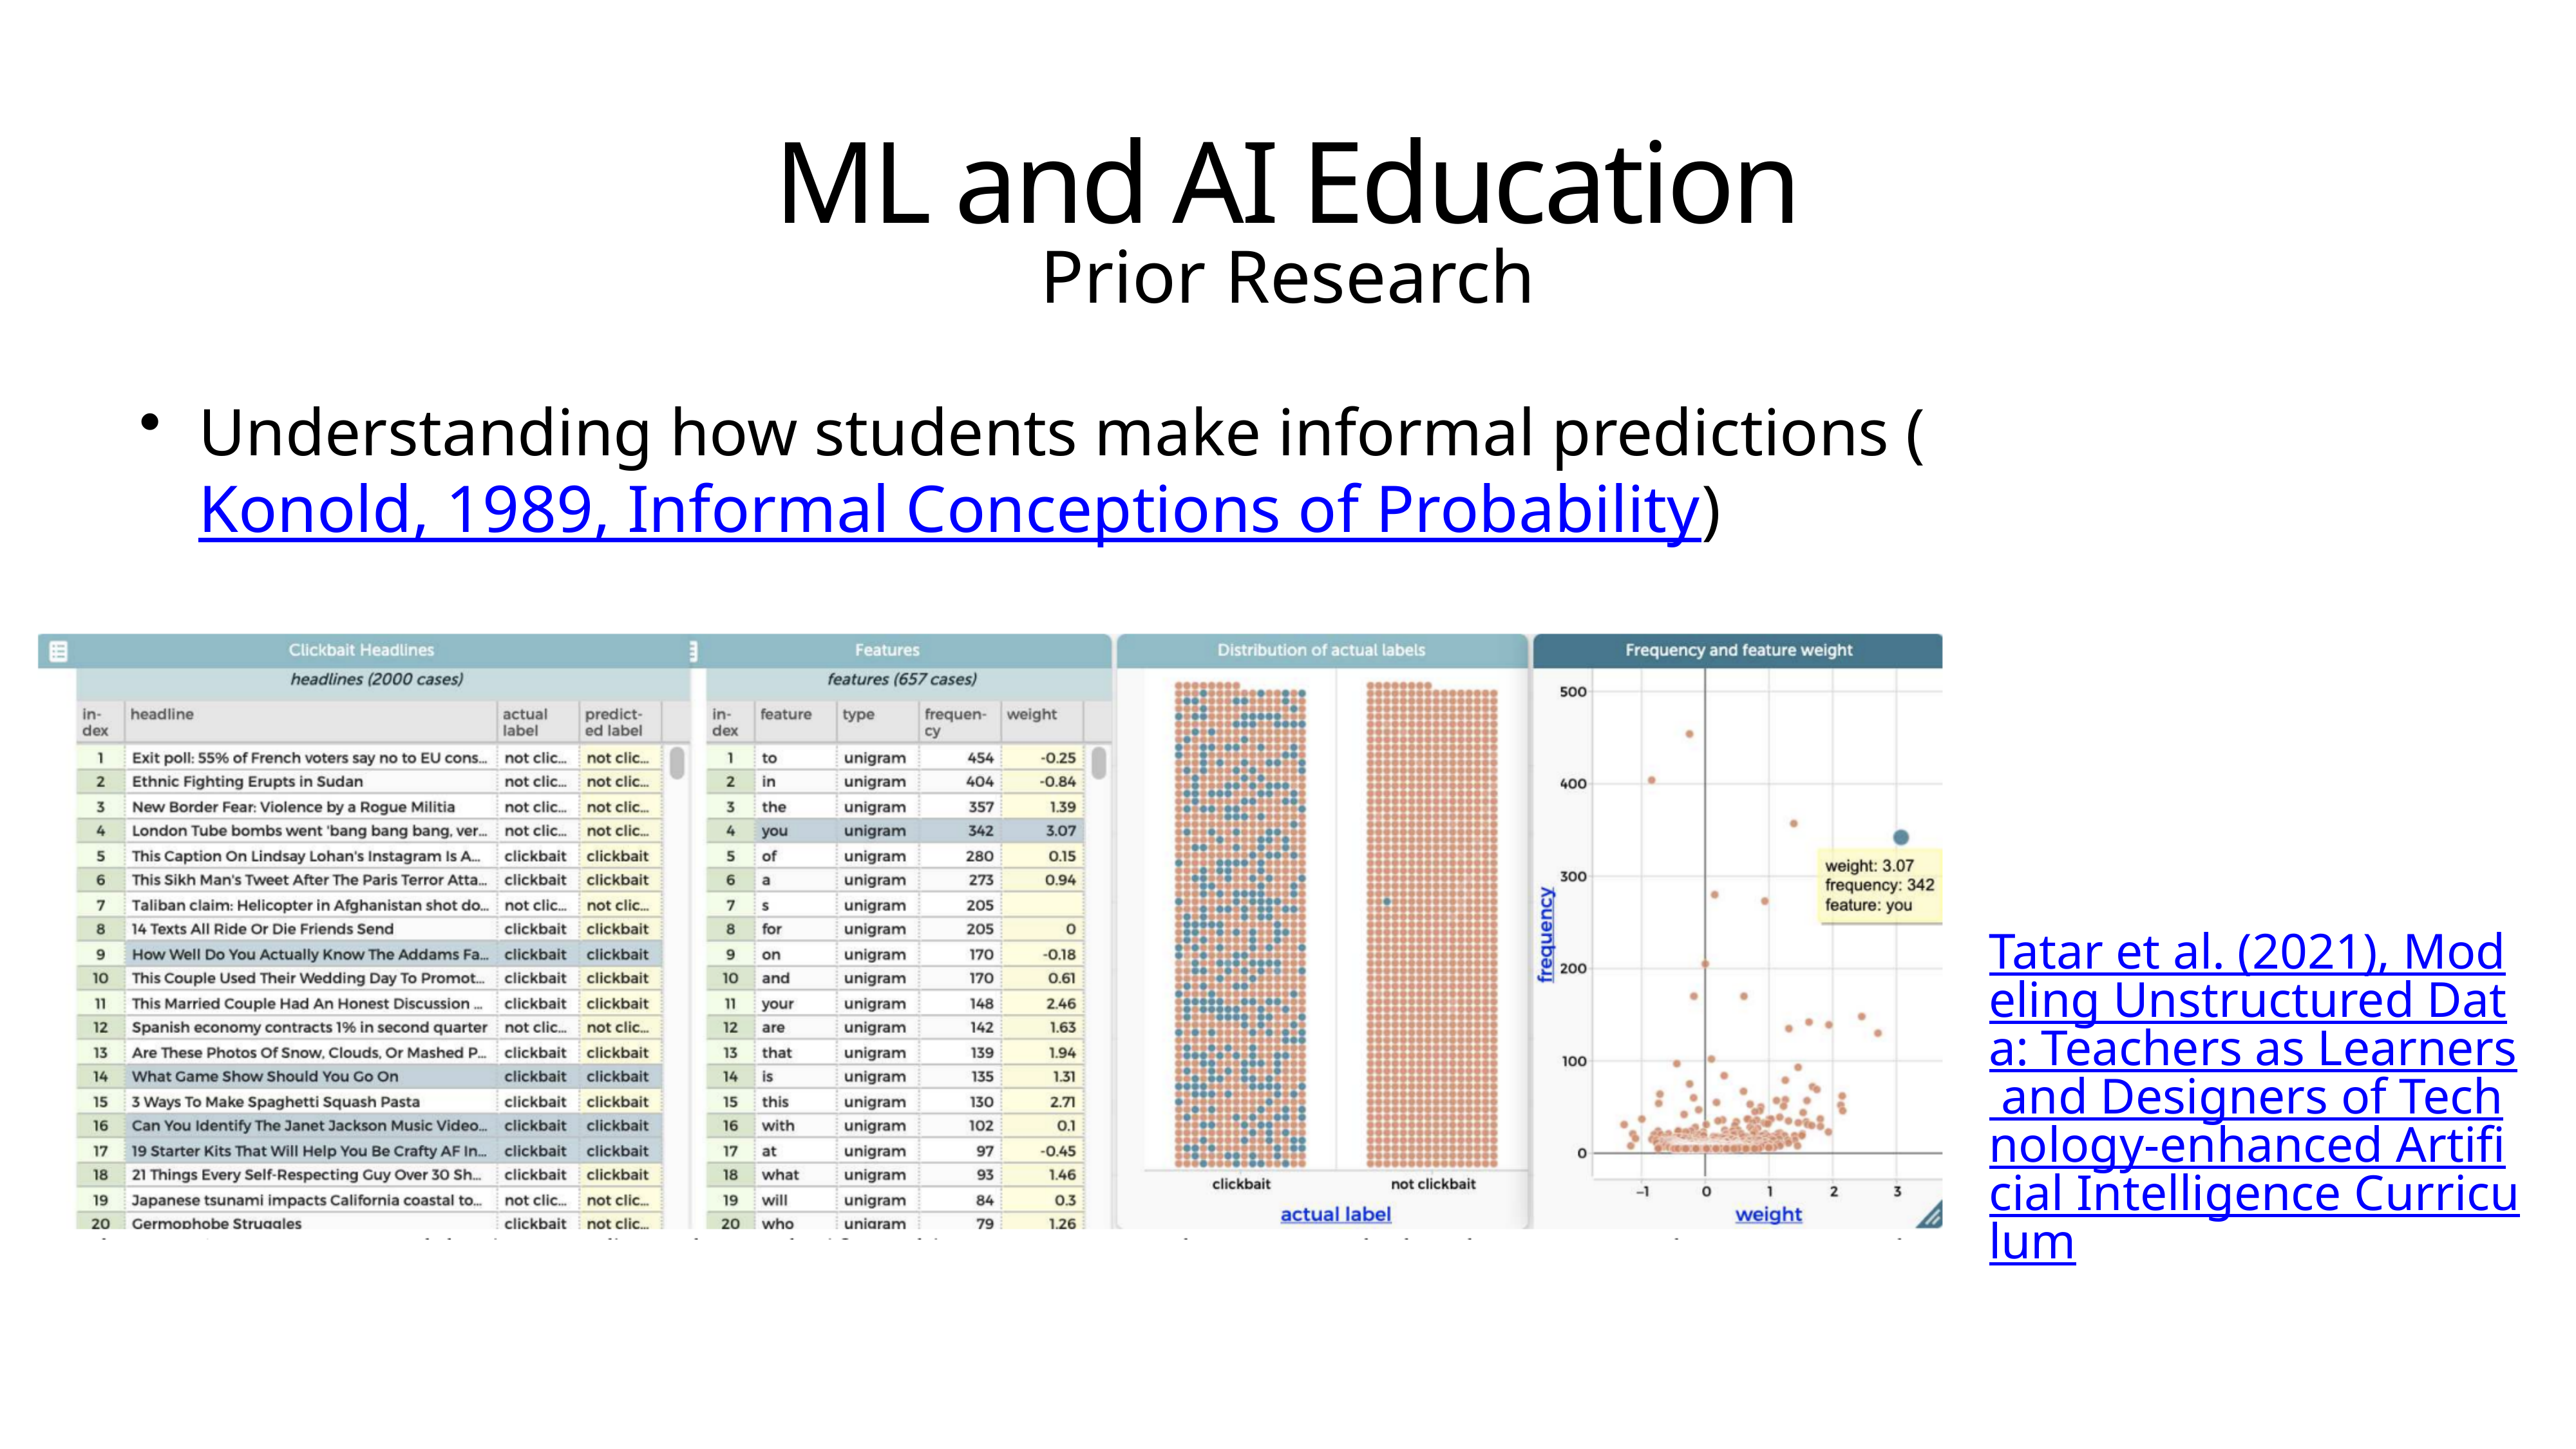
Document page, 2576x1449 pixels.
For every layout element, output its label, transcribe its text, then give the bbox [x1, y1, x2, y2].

title ML and AI Education [133, 85, 2443, 225]
text_box Tatar et al. (2021), Modeling Unstructured Data: Teachers as Learners and Designers of Technology-enhanced Artificial Intelligence Curriculum [1984, 914, 2527, 992]
list Prior Research [133, 225, 2443, 334]
list Understanding how students make informal predictions (Konold, 1989, Informal Conceptions of Probability) [133, 385, 2443, 1277]
picture [20, 605, 1962, 1240]
